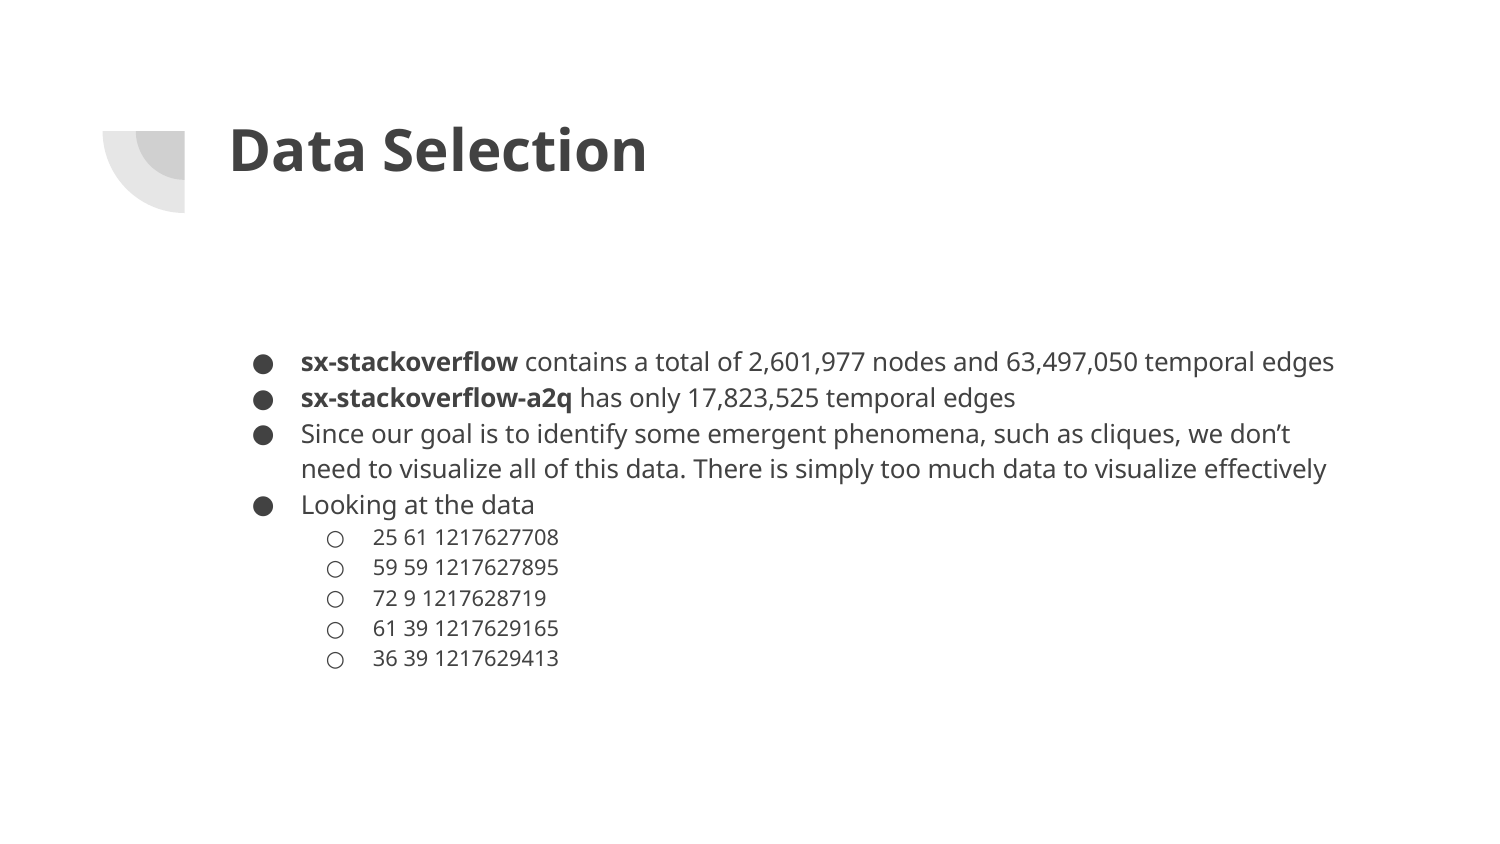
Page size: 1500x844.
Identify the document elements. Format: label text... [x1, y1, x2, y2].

title Data Selection [213, 98, 1368, 263]
list sx-stackoverflow contains a total of 2,601,977 nodes and 63,497,050 temporal edges sx-stackoverflow-a2q has only 17,823,525 temporal edges Since our goal is to identify some emergent phenomena, such as cliques, we don’t need to visualize all of this data. There is simply too much data to visualize effectively Looking at the data 25 61 1217627708 59 59 1217627895 72 9 1217628719 61 39 1217629165 36 39 1217629413 [213, 326, 1368, 744]
